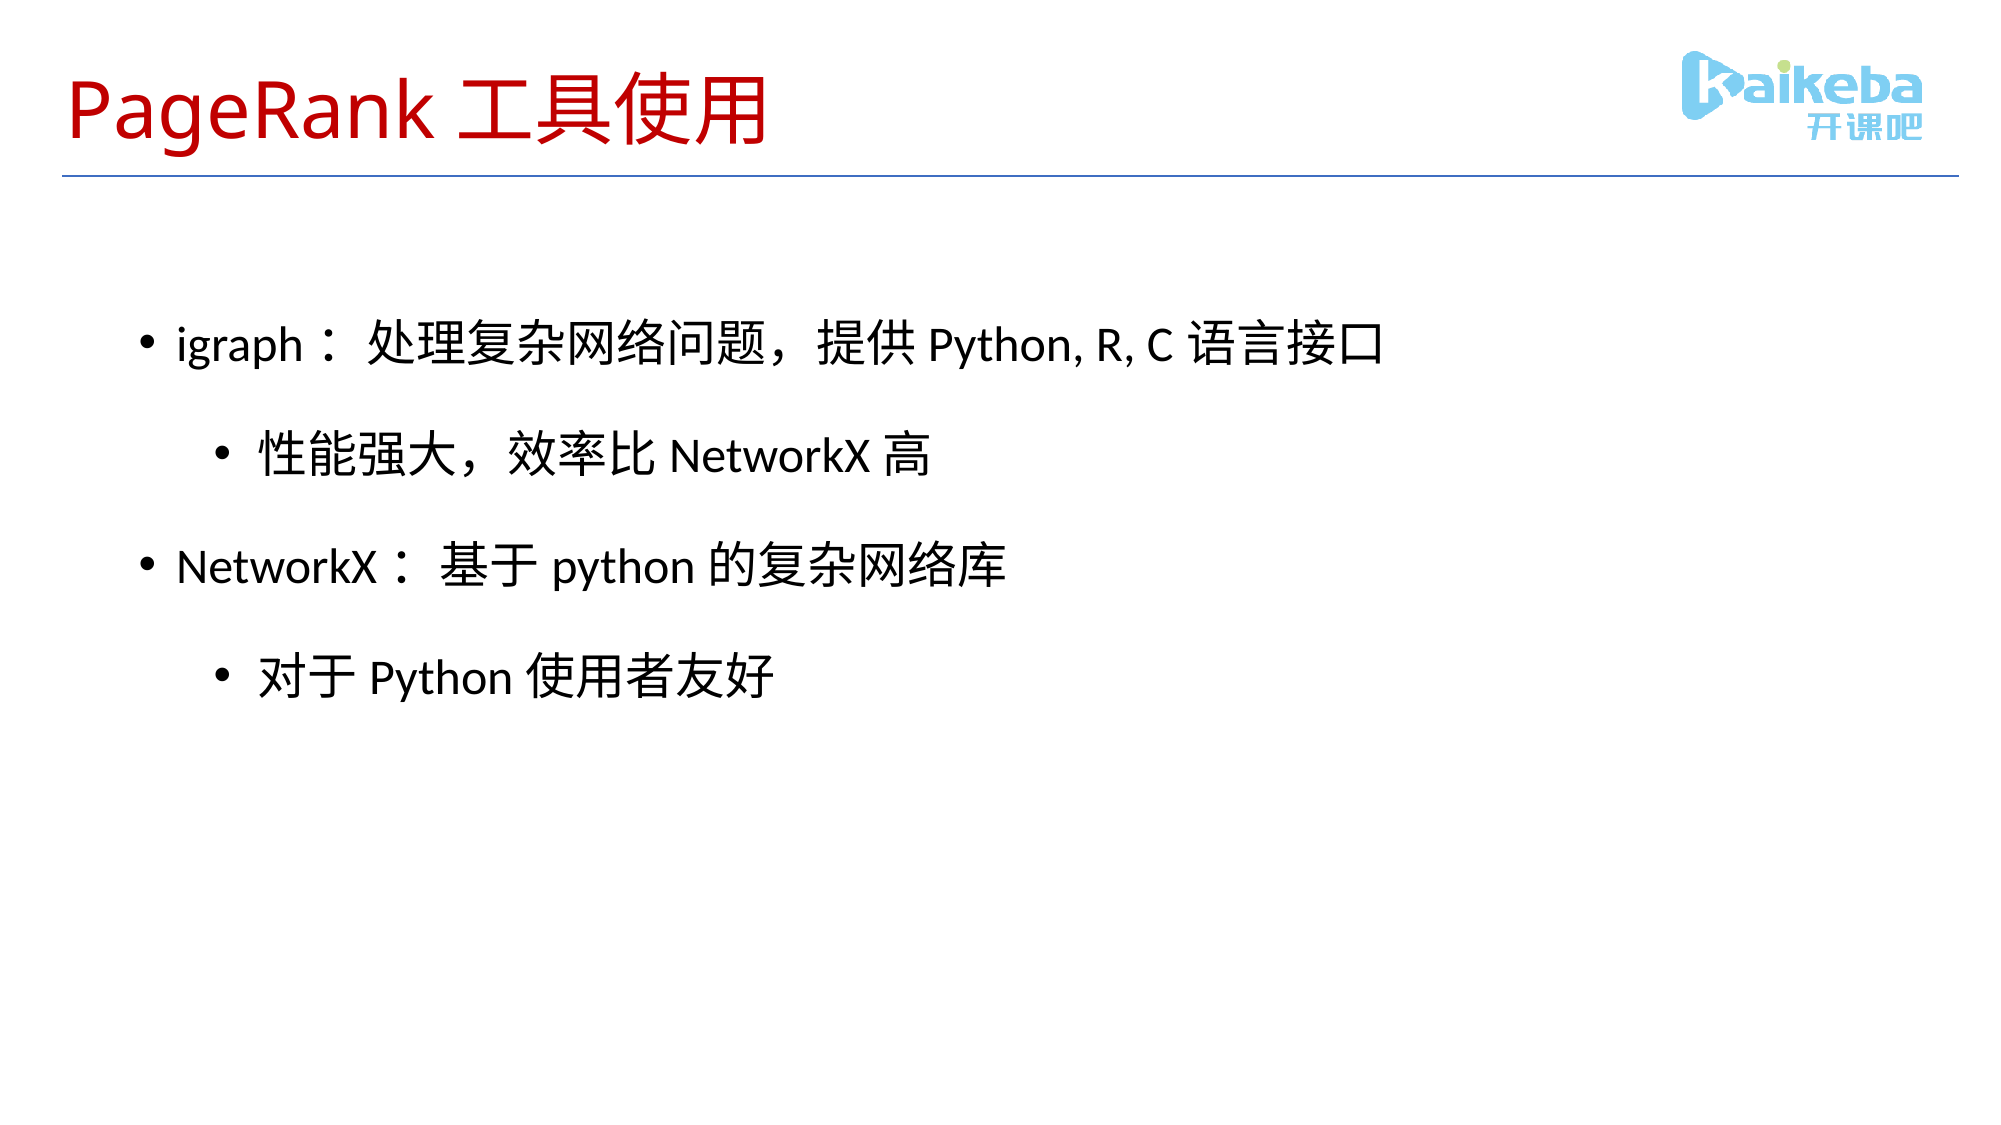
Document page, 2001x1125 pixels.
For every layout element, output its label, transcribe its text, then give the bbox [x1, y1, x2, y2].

title PageRank工具使用 [57, 59, 1728, 167]
text_box igraph：处理复杂网络问题，提供Python, R, C语言接口 性能强大，效率比NetworkX高 NetworkX：基于python的复杂网络库 对于Python使用者友好 [130, 274, 1744, 965]
